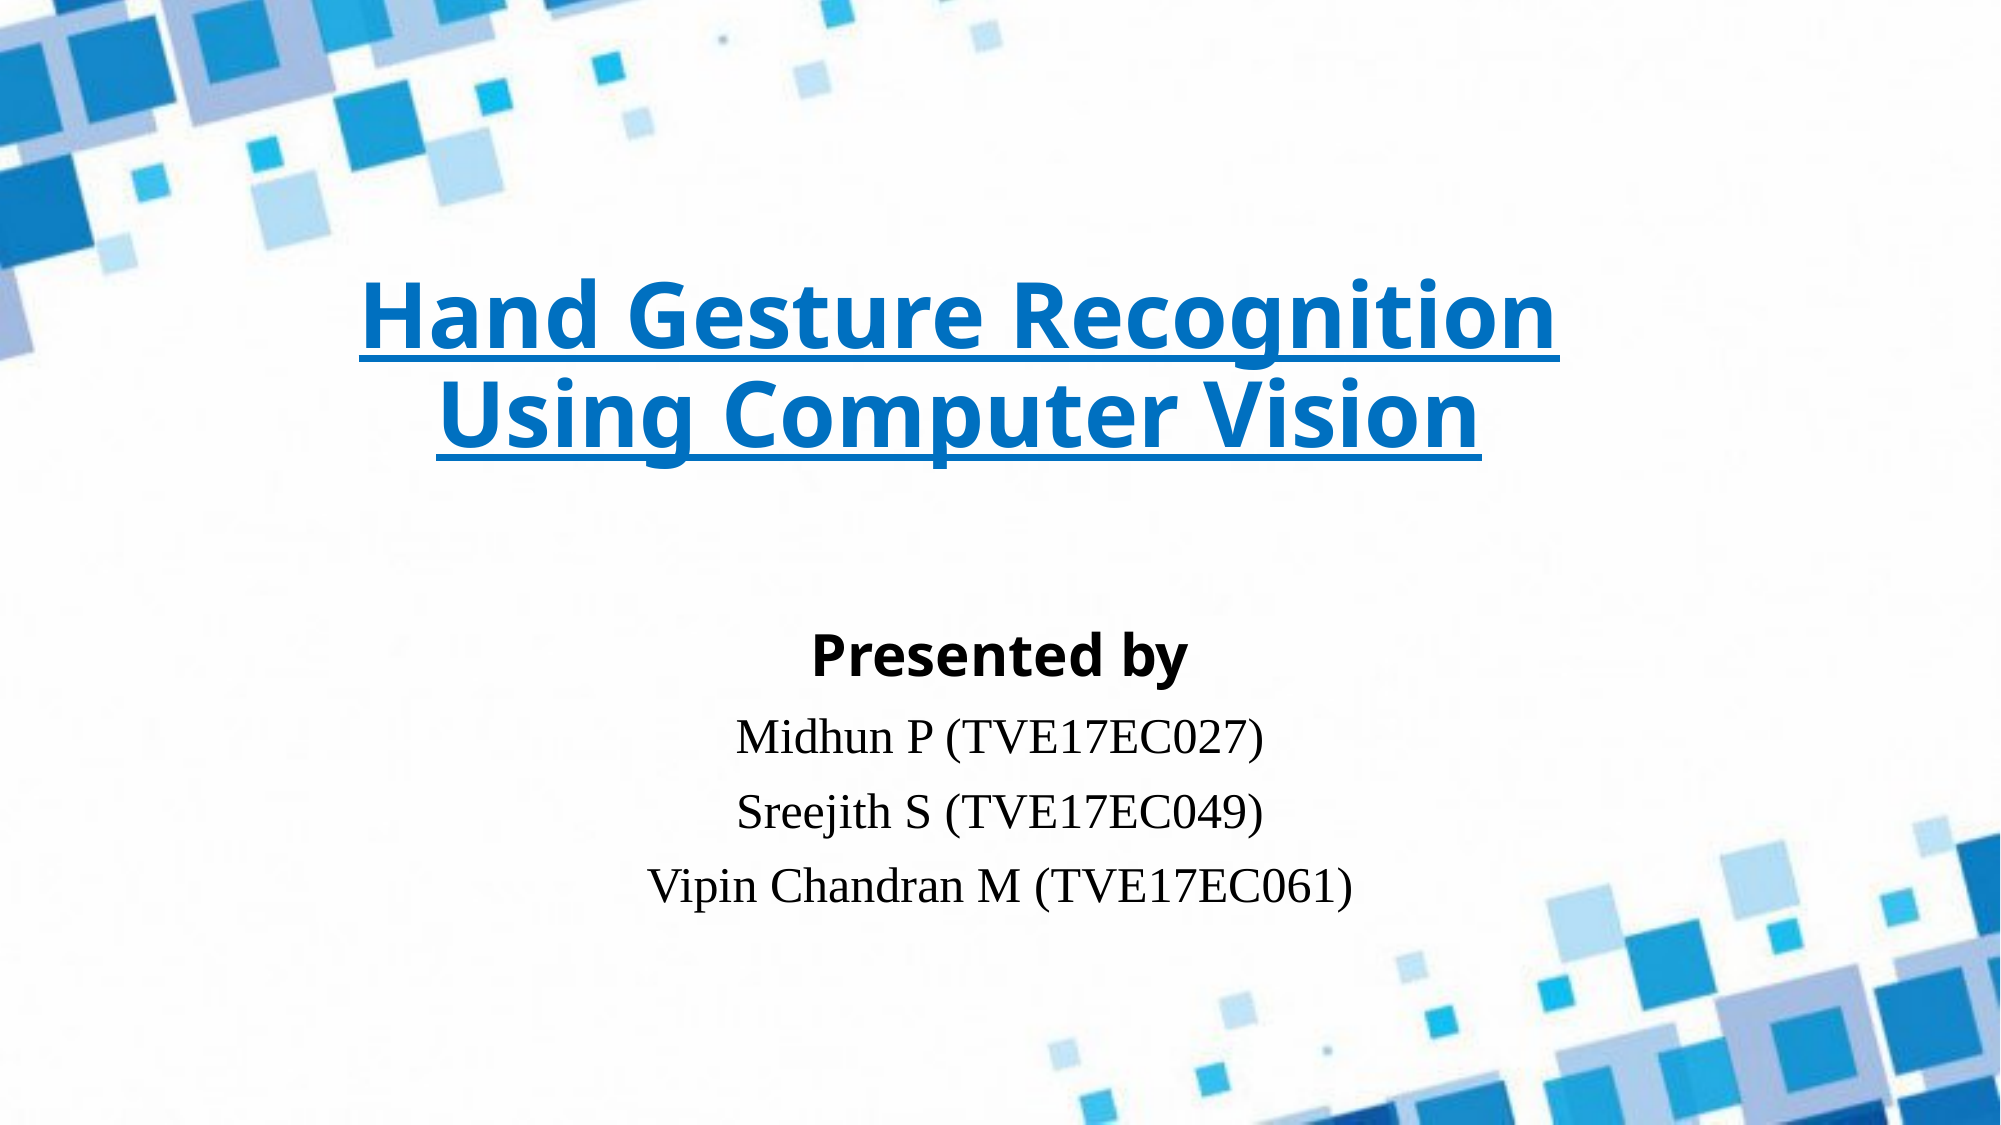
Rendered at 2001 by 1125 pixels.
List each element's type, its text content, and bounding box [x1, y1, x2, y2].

title Hand Gesture Recognition Using Computer Vision [209, 143, 1710, 475]
subtitle Presented by Midhun P (TVE17EC027) Sreejith S (TVE17EC049) Vipin Chandran M (TVE17EC061) [249, 619, 1750, 927]
picture [0, 0, 2001, 1125]
